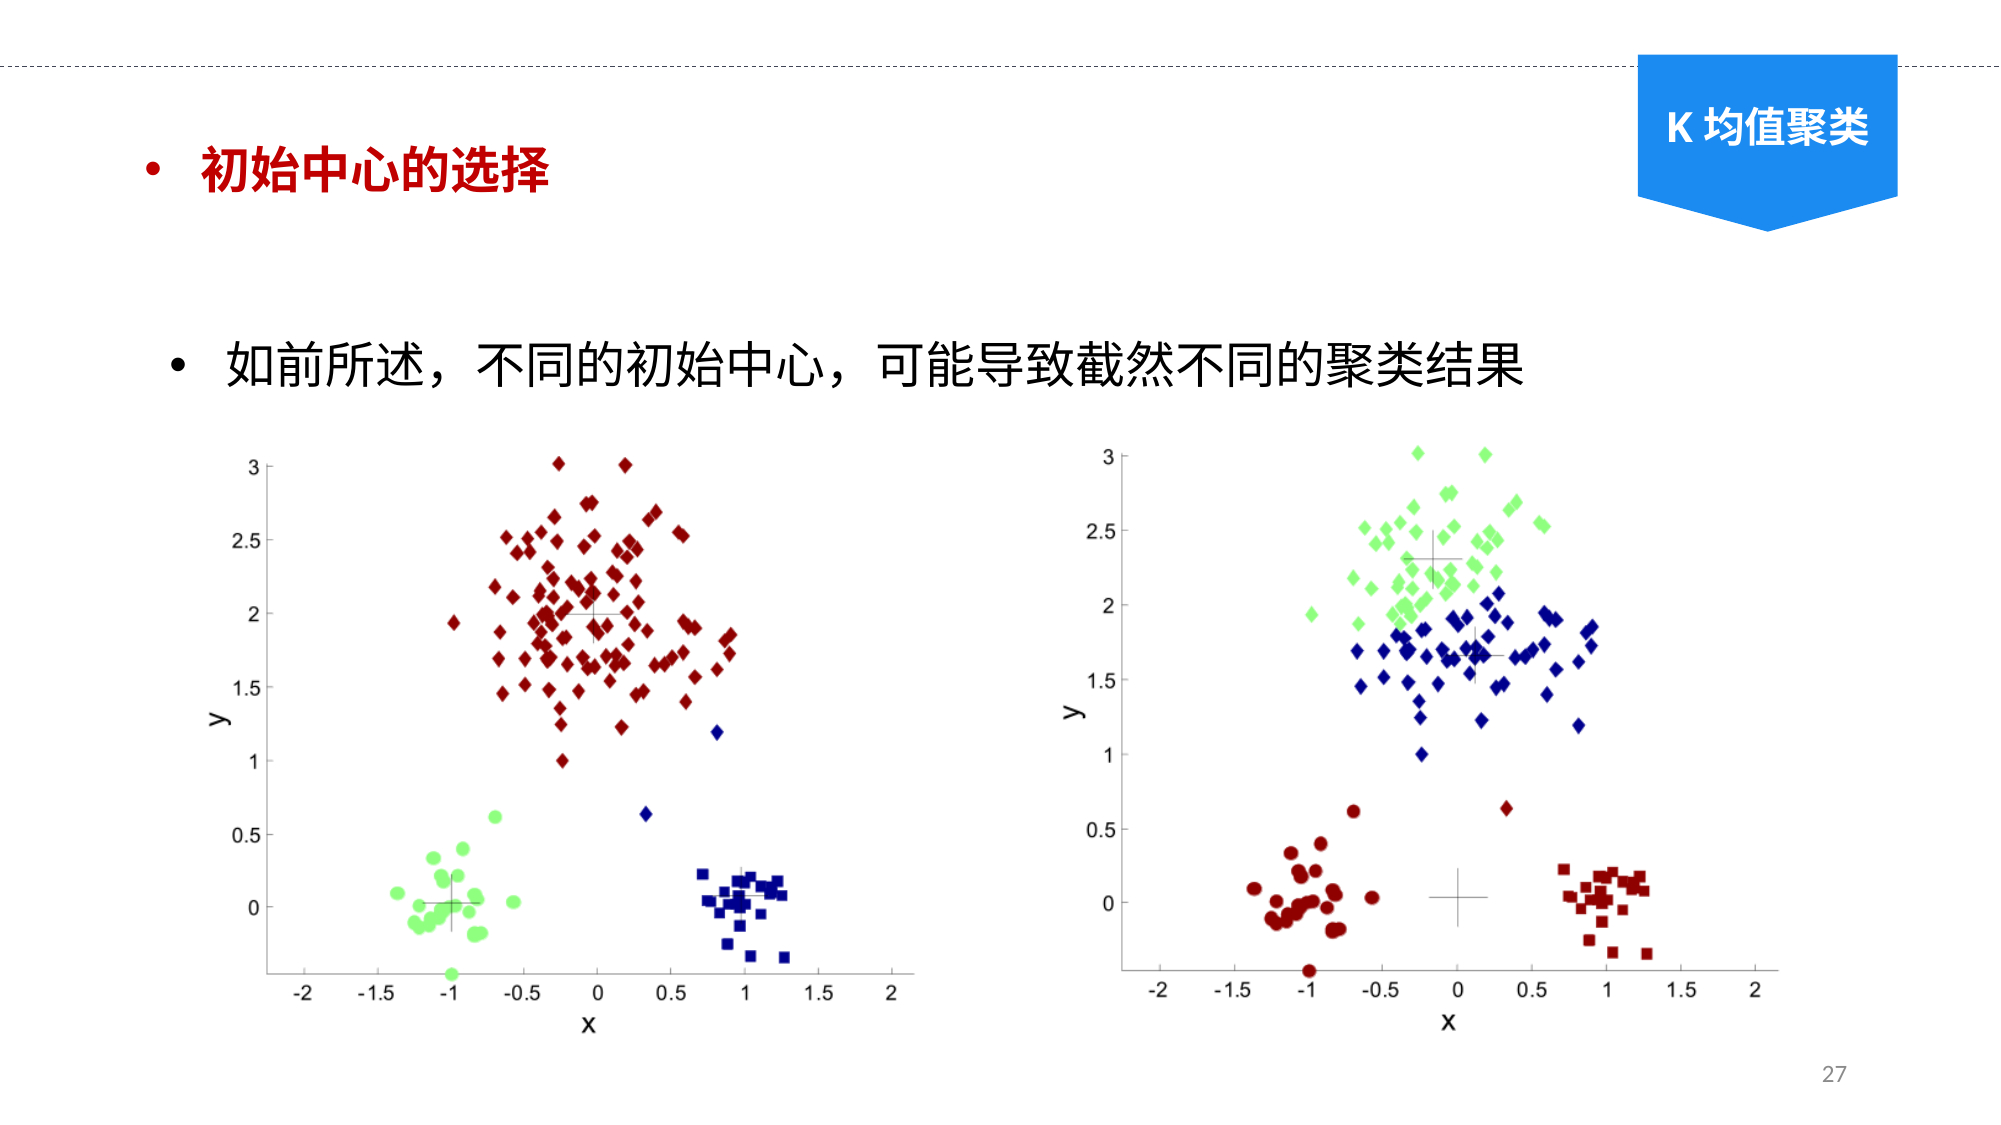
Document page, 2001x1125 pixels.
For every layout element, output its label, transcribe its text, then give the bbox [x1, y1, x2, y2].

text_box [1669, 206, 1866, 233]
text_box [1636, 53, 1899, 66]
picture [198, 456, 922, 1042]
text_box 初始中心的选择 [54, 124, 1946, 206]
text_box 如前所述，不同的初始中心，可能导致截然不同的聚类结果 [79, 296, 1893, 402]
text_box [1636, 67, 1899, 124]
text_box K均值聚类 [1650, 93, 1885, 124]
slide_number 27 [1412, 1042, 1863, 1103]
picture [1047, 438, 1787, 1042]
